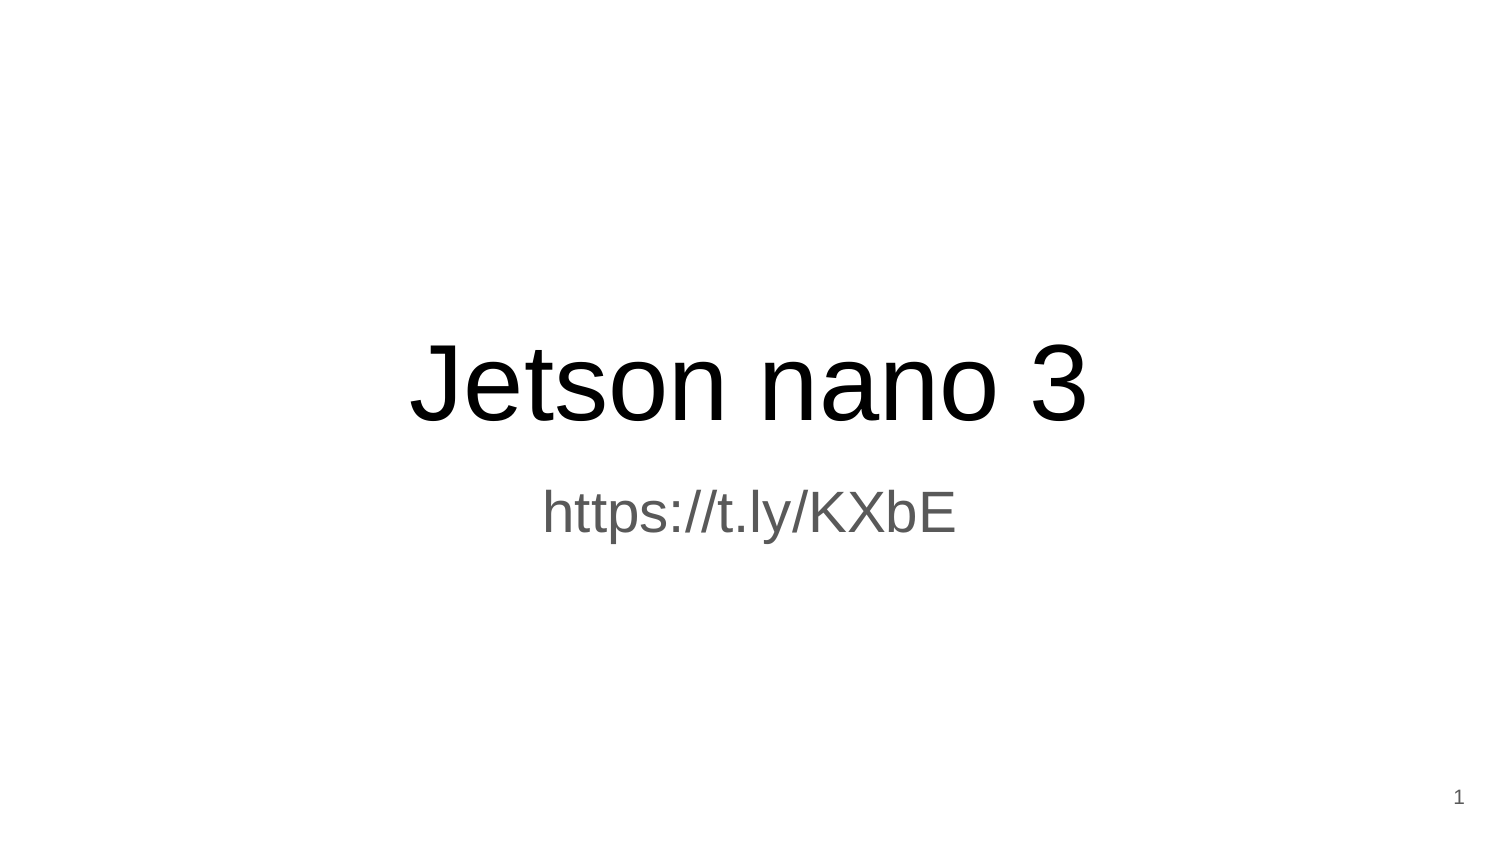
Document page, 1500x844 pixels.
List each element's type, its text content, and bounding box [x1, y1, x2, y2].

slide_number ‹#› [1389, 764, 1480, 830]
subtitle https://t.ly/KXbE [51, 464, 1449, 595]
title Jetson nano 3 [51, 122, 1449, 459]
